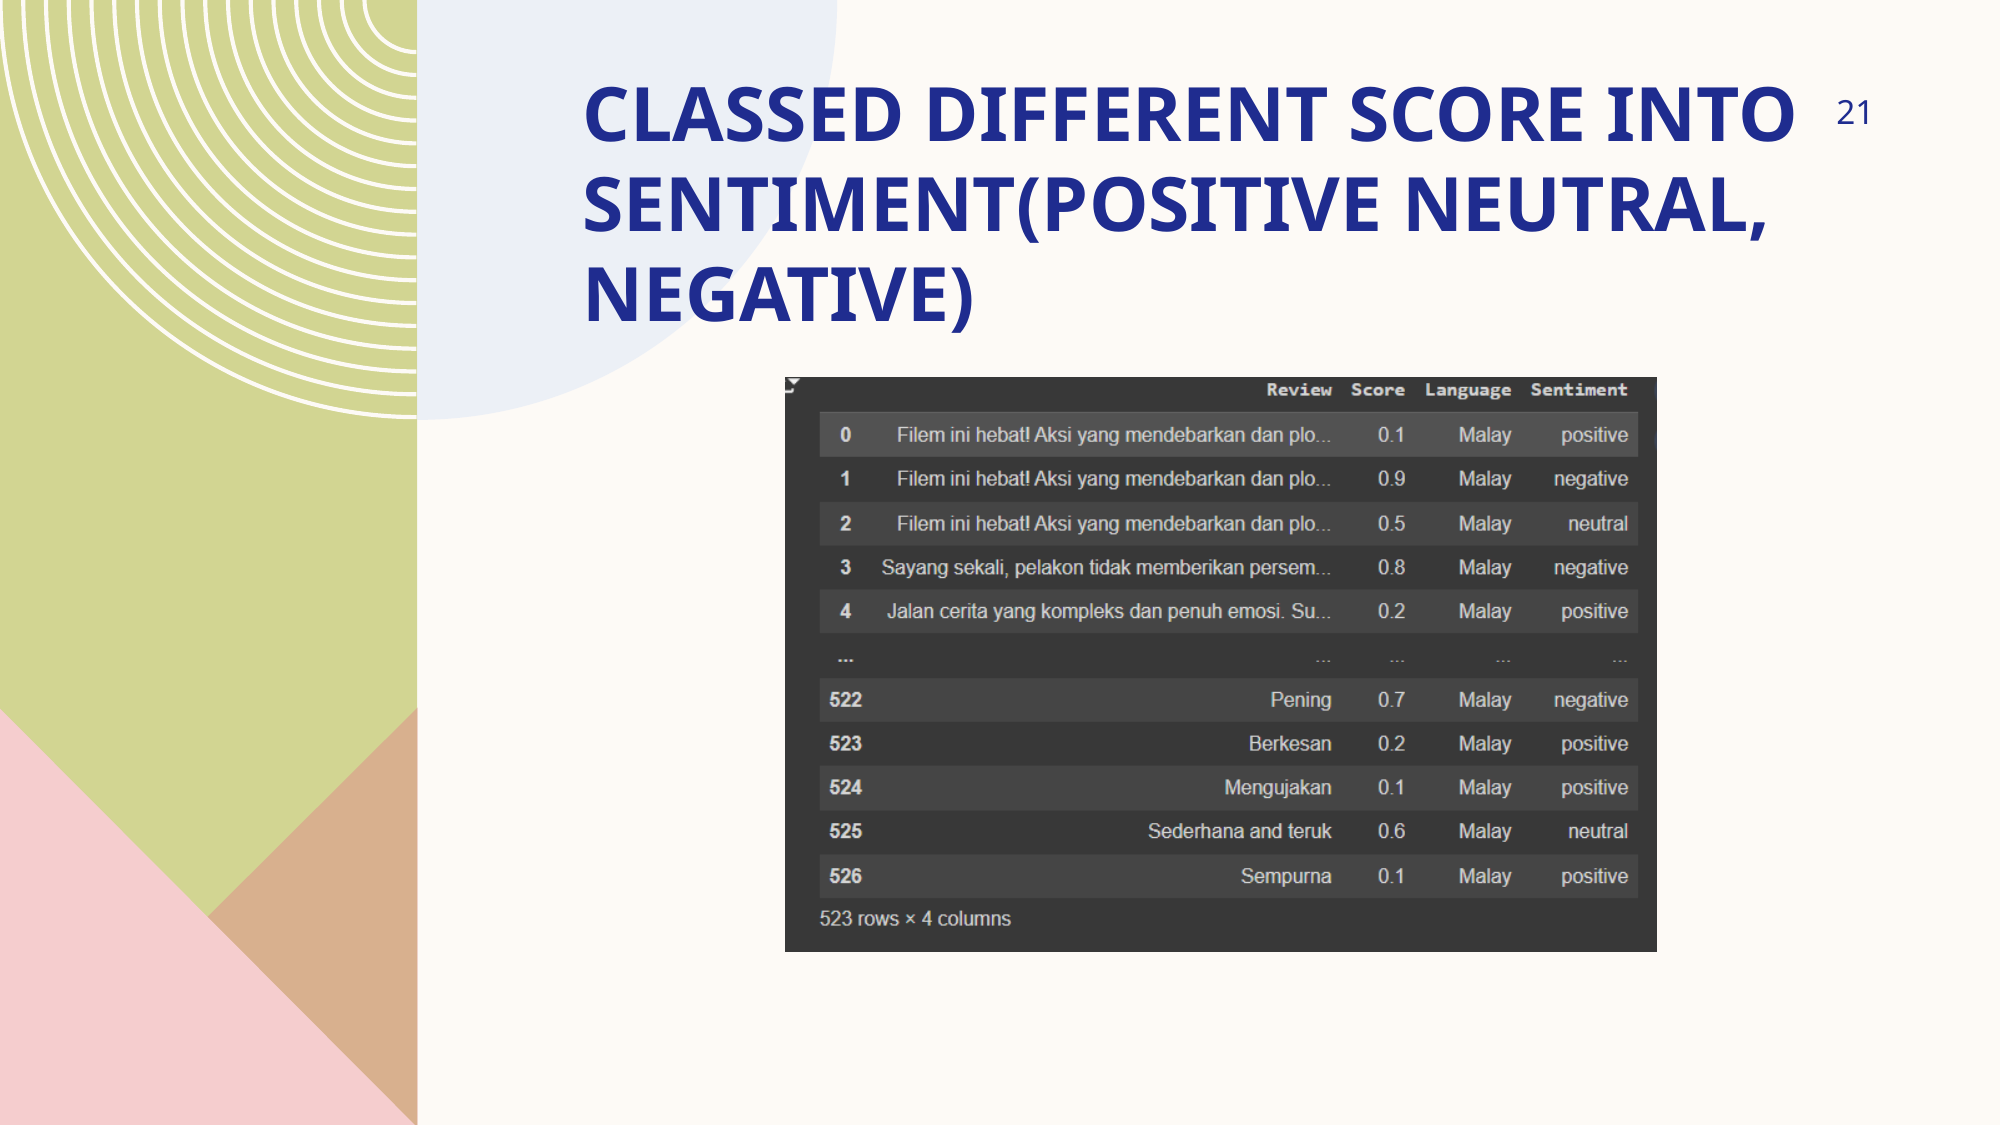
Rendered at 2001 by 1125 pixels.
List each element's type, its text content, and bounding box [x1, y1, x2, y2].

title Classed different score into sentiment(positive neutral, negative) [567, 173, 1875, 337]
slide_number 21 [1699, 75, 1875, 153]
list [784, 377, 1657, 952]
